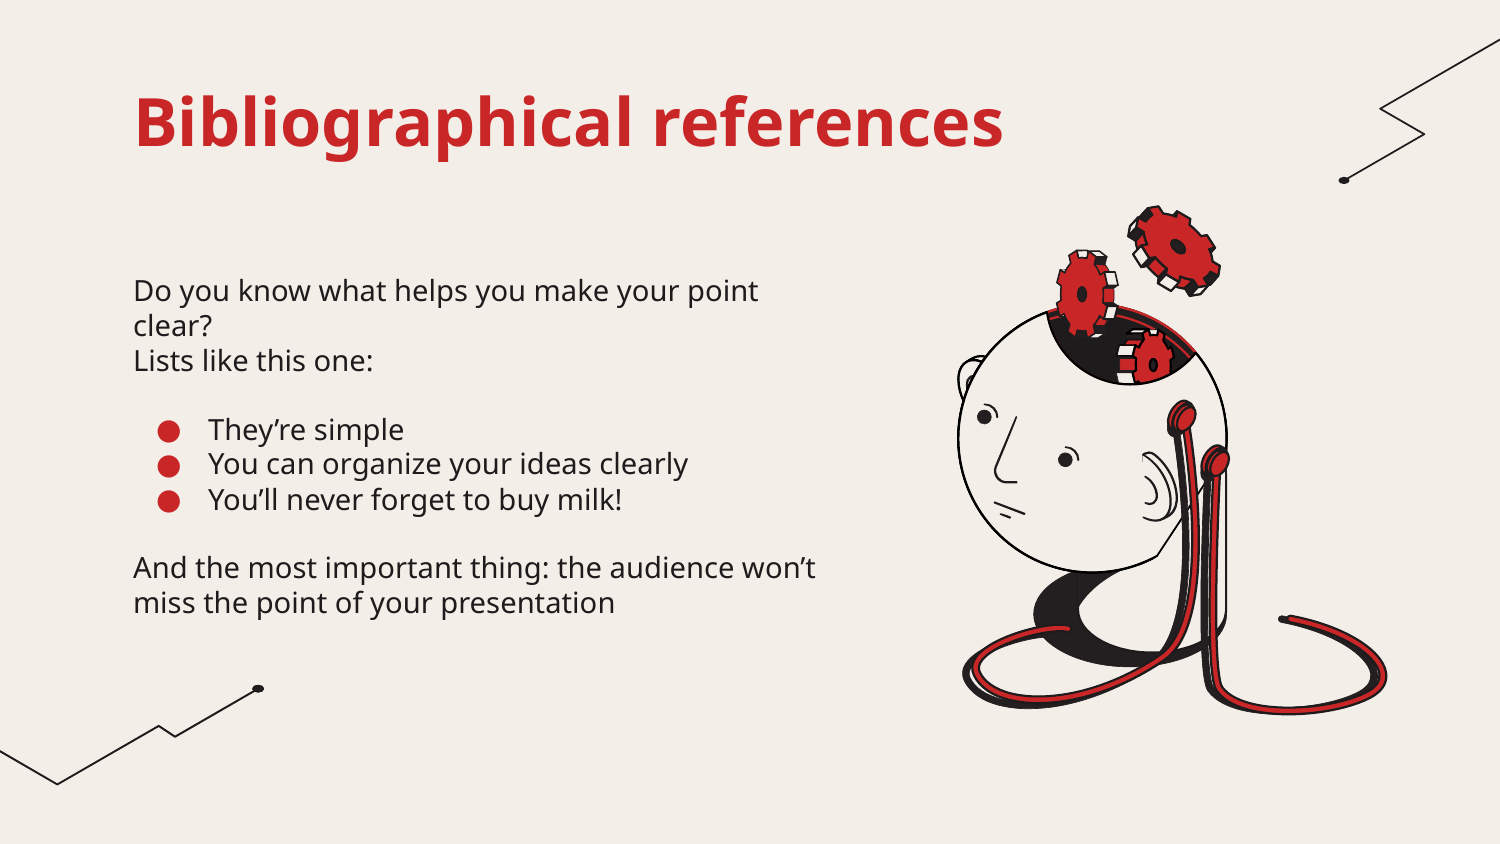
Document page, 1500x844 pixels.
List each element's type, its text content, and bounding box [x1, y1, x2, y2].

title Bibliographical references [118, 72, 1382, 167]
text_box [940, 205, 1388, 715]
list Do you know what helps you make your point clear? Lists like this one: They’re simple You can organize your ideas clearly You’ll never forget to buy milk! And the most important thing: the audience won’t miss the point of your presentation [118, 257, 855, 756]
